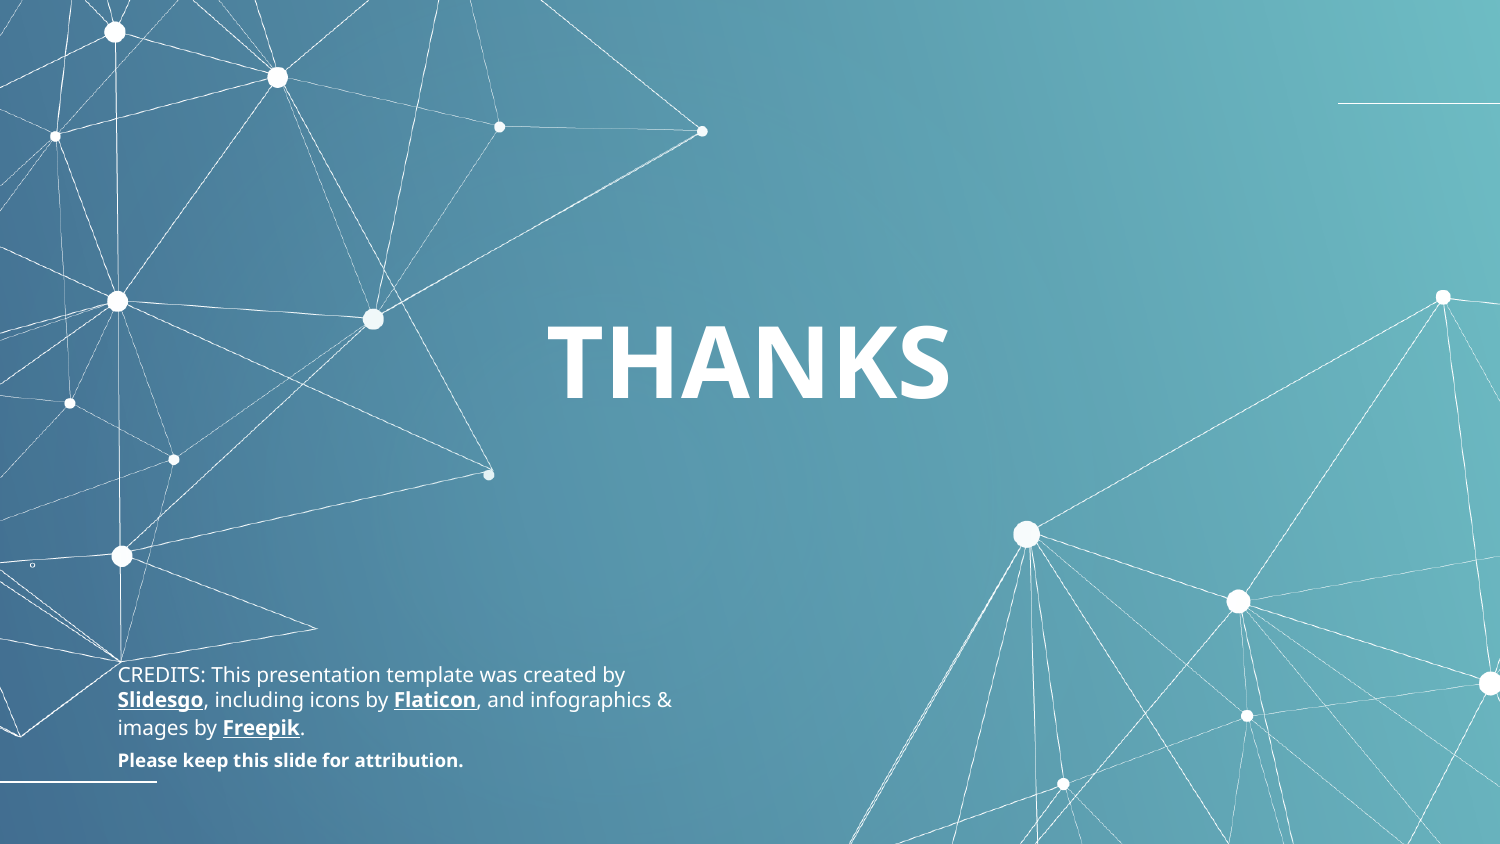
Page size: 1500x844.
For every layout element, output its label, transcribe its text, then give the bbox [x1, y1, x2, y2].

title THANKS [323, 209, 1177, 434]
picture [0, 0, 1500, 844]
